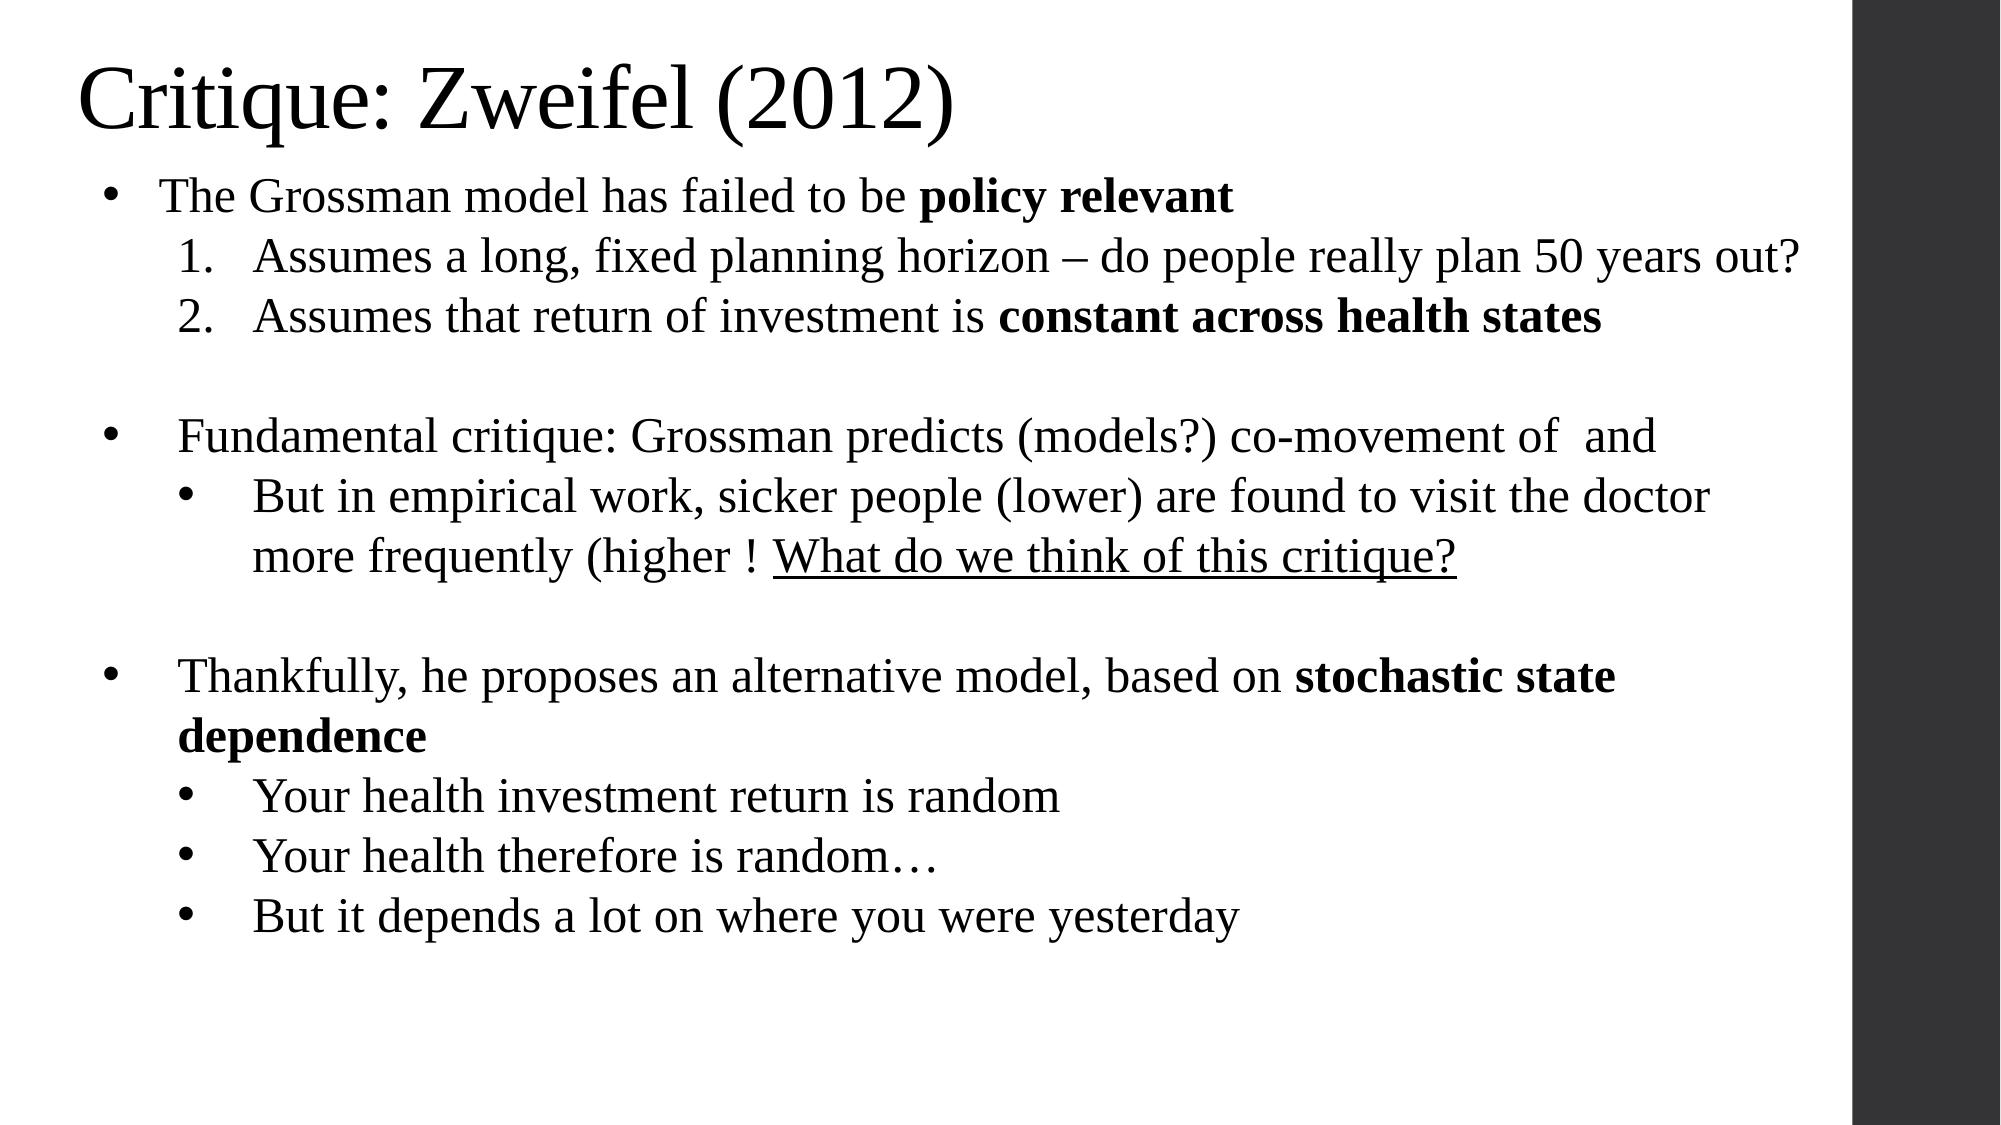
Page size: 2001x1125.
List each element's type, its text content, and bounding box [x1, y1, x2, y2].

text_box Critique: Zweifel (2012) [62, 28, 1797, 156]
list [405, 263, 1613, 1014]
